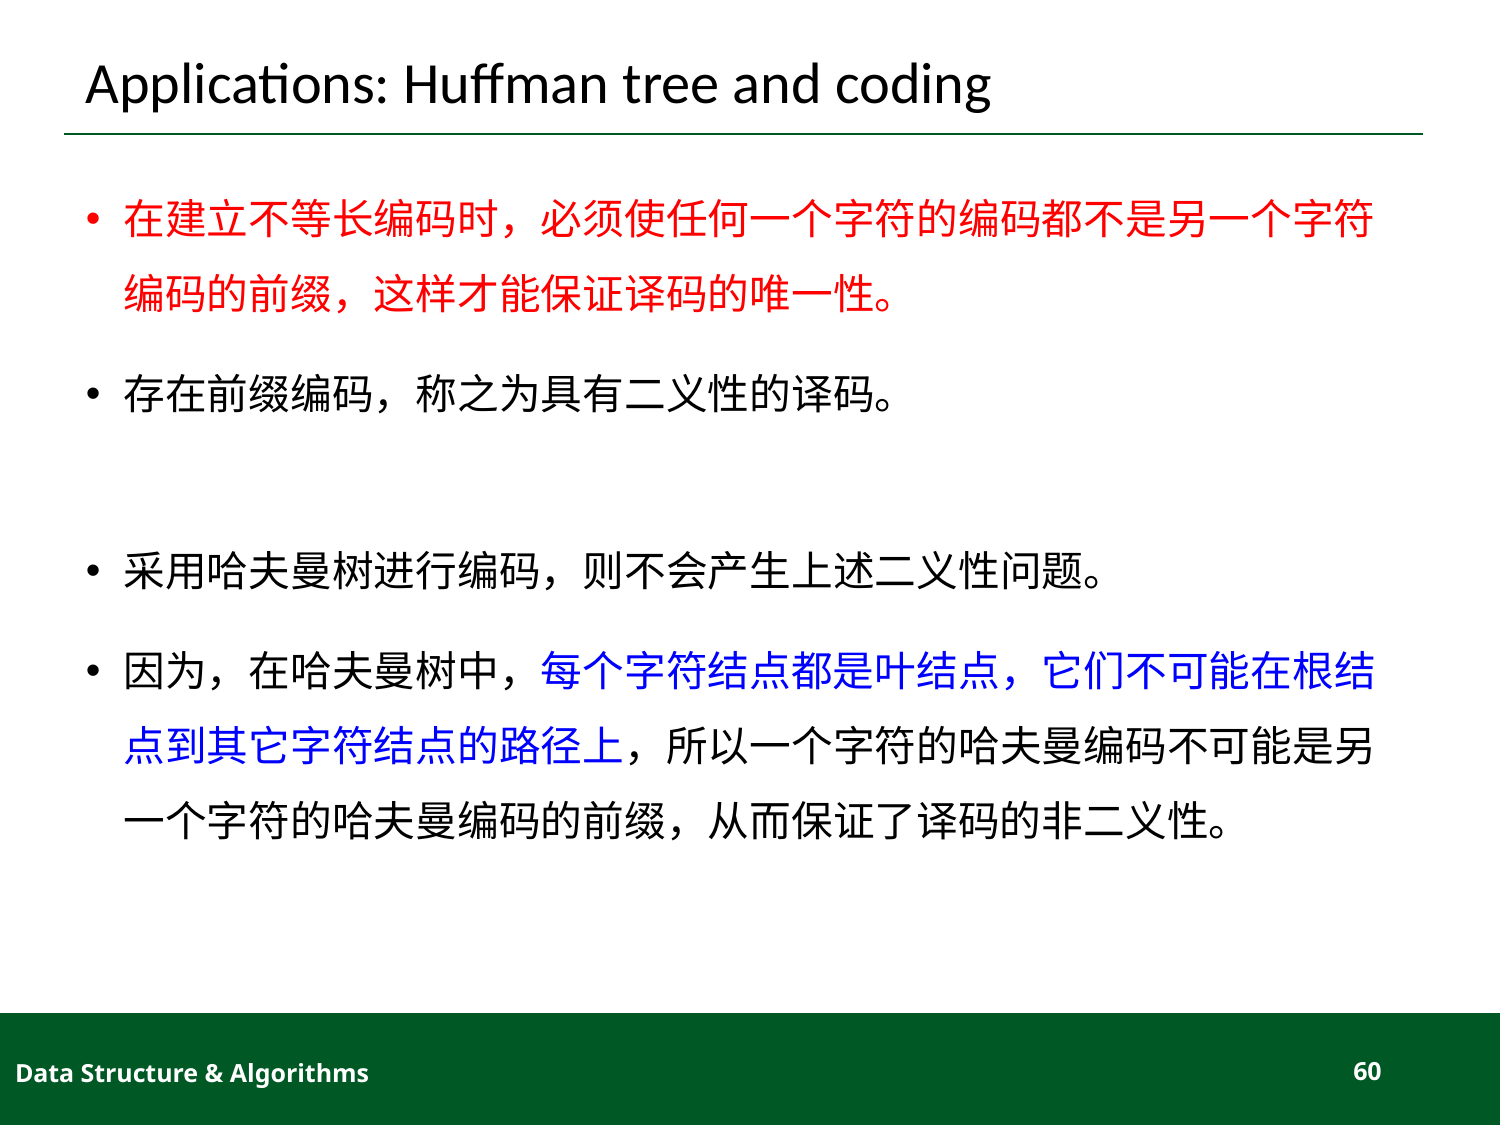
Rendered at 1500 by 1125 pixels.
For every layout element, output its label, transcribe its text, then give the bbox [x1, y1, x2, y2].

slide_number 60 [1059, 1042, 1397, 1103]
footer Data Structure & Algorithms [0, 1042, 507, 1103]
list 在建立不等长编码时，必须使任何一个字符的编码都不是另一个字符编码的前缀，这样才能保证译码的唯一性。 存在前缀编码，称之为具有二义性的译码。 采用哈夫曼树进行编码，则不会产生上述二义性问题。 因为，在哈夫曼树中，每个字符结点都是叶结点，它们不可能在根结点到其它字符结点的路径上，所以一个字符的哈夫曼编码不可能是另一个字符的哈夫曼编码的前缀，从而保证了译码的非二义性。 [70, 160, 1430, 991]
title Applications: Huffman tree and coding [70, 34, 1430, 135]
